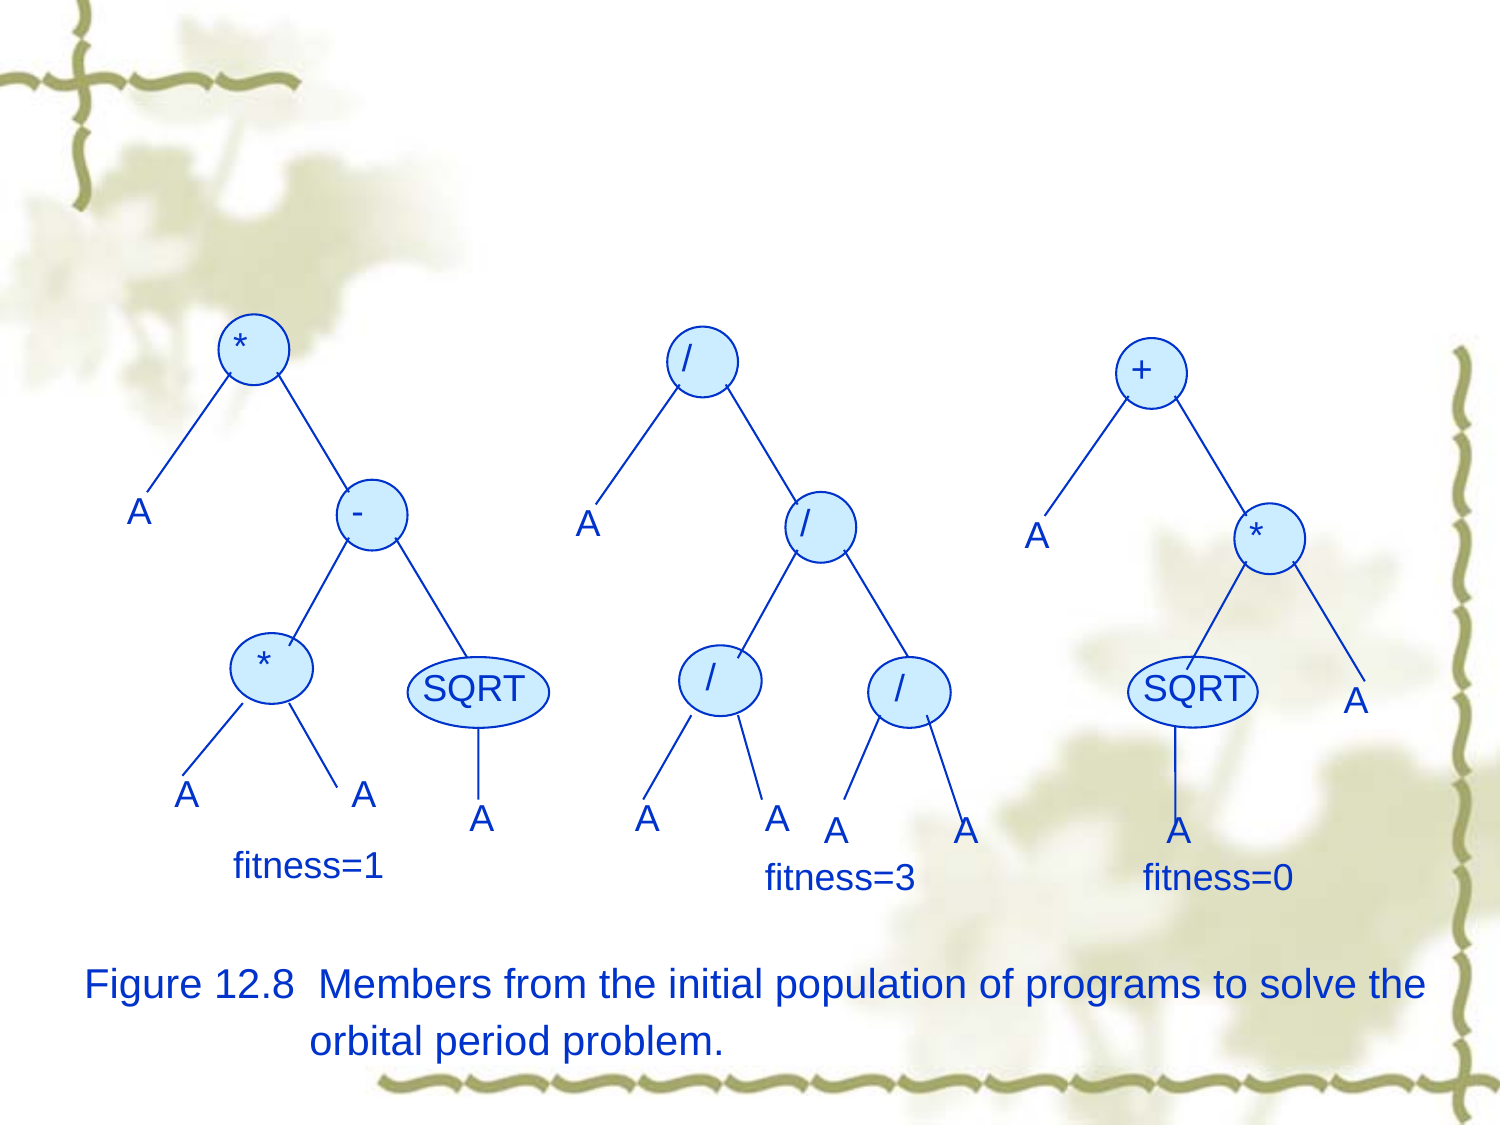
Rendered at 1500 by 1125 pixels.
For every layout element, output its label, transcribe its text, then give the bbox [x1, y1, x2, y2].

text_box A [620, 786, 703, 847]
text_box A [938, 798, 1022, 859]
text_box + [1116, 337, 1199, 398]
text_box * [218, 314, 302, 374]
text_box [230, 374, 278, 386]
text_box A [336, 762, 443, 823]
text_box A [159, 762, 243, 823]
text_box / [879, 656, 1034, 717]
text_box / [690, 645, 845, 705]
text_box SQRT [1128, 656, 1282, 717]
text_box * [1234, 503, 1318, 564]
text_box * [242, 633, 396, 693]
text_box / [785, 491, 869, 552]
text_box [1146, 717, 1240, 728]
text_box A [454, 786, 538, 847]
text_box A [1328, 668, 1412, 729]
text_box SQRT [407, 656, 562, 717]
text_box A [750, 786, 857, 846]
text_box [679, 656, 751, 717]
text_box / [667, 326, 750, 387]
text_box [348, 540, 398, 551]
text_box [795, 552, 845, 563]
text_box [880, 717, 940, 728]
text_box A [1009, 503, 1093, 564]
text_box - [336, 479, 420, 540]
list Figure 12.8 Members from the initial population of programs to solve the orbital period problem. [52, 940, 1455, 1079]
text_box A [809, 798, 892, 859]
text_box [677, 387, 727, 398]
text_box A [112, 479, 195, 540]
text_box fitness=1 [218, 833, 420, 894]
text_box A [1151, 798, 1258, 846]
text_box [1246, 564, 1294, 575]
text_box fitness=0 [1128, 846, 1376, 906]
text_box [1126, 398, 1177, 409]
text_box [427, 717, 530, 728]
text_box fitness=3 [749, 846, 987, 906]
text_box A [560, 491, 644, 552]
text_box [230, 643, 302, 704]
picture [0, 0, 1500, 1125]
text_box [868, 668, 879, 717]
